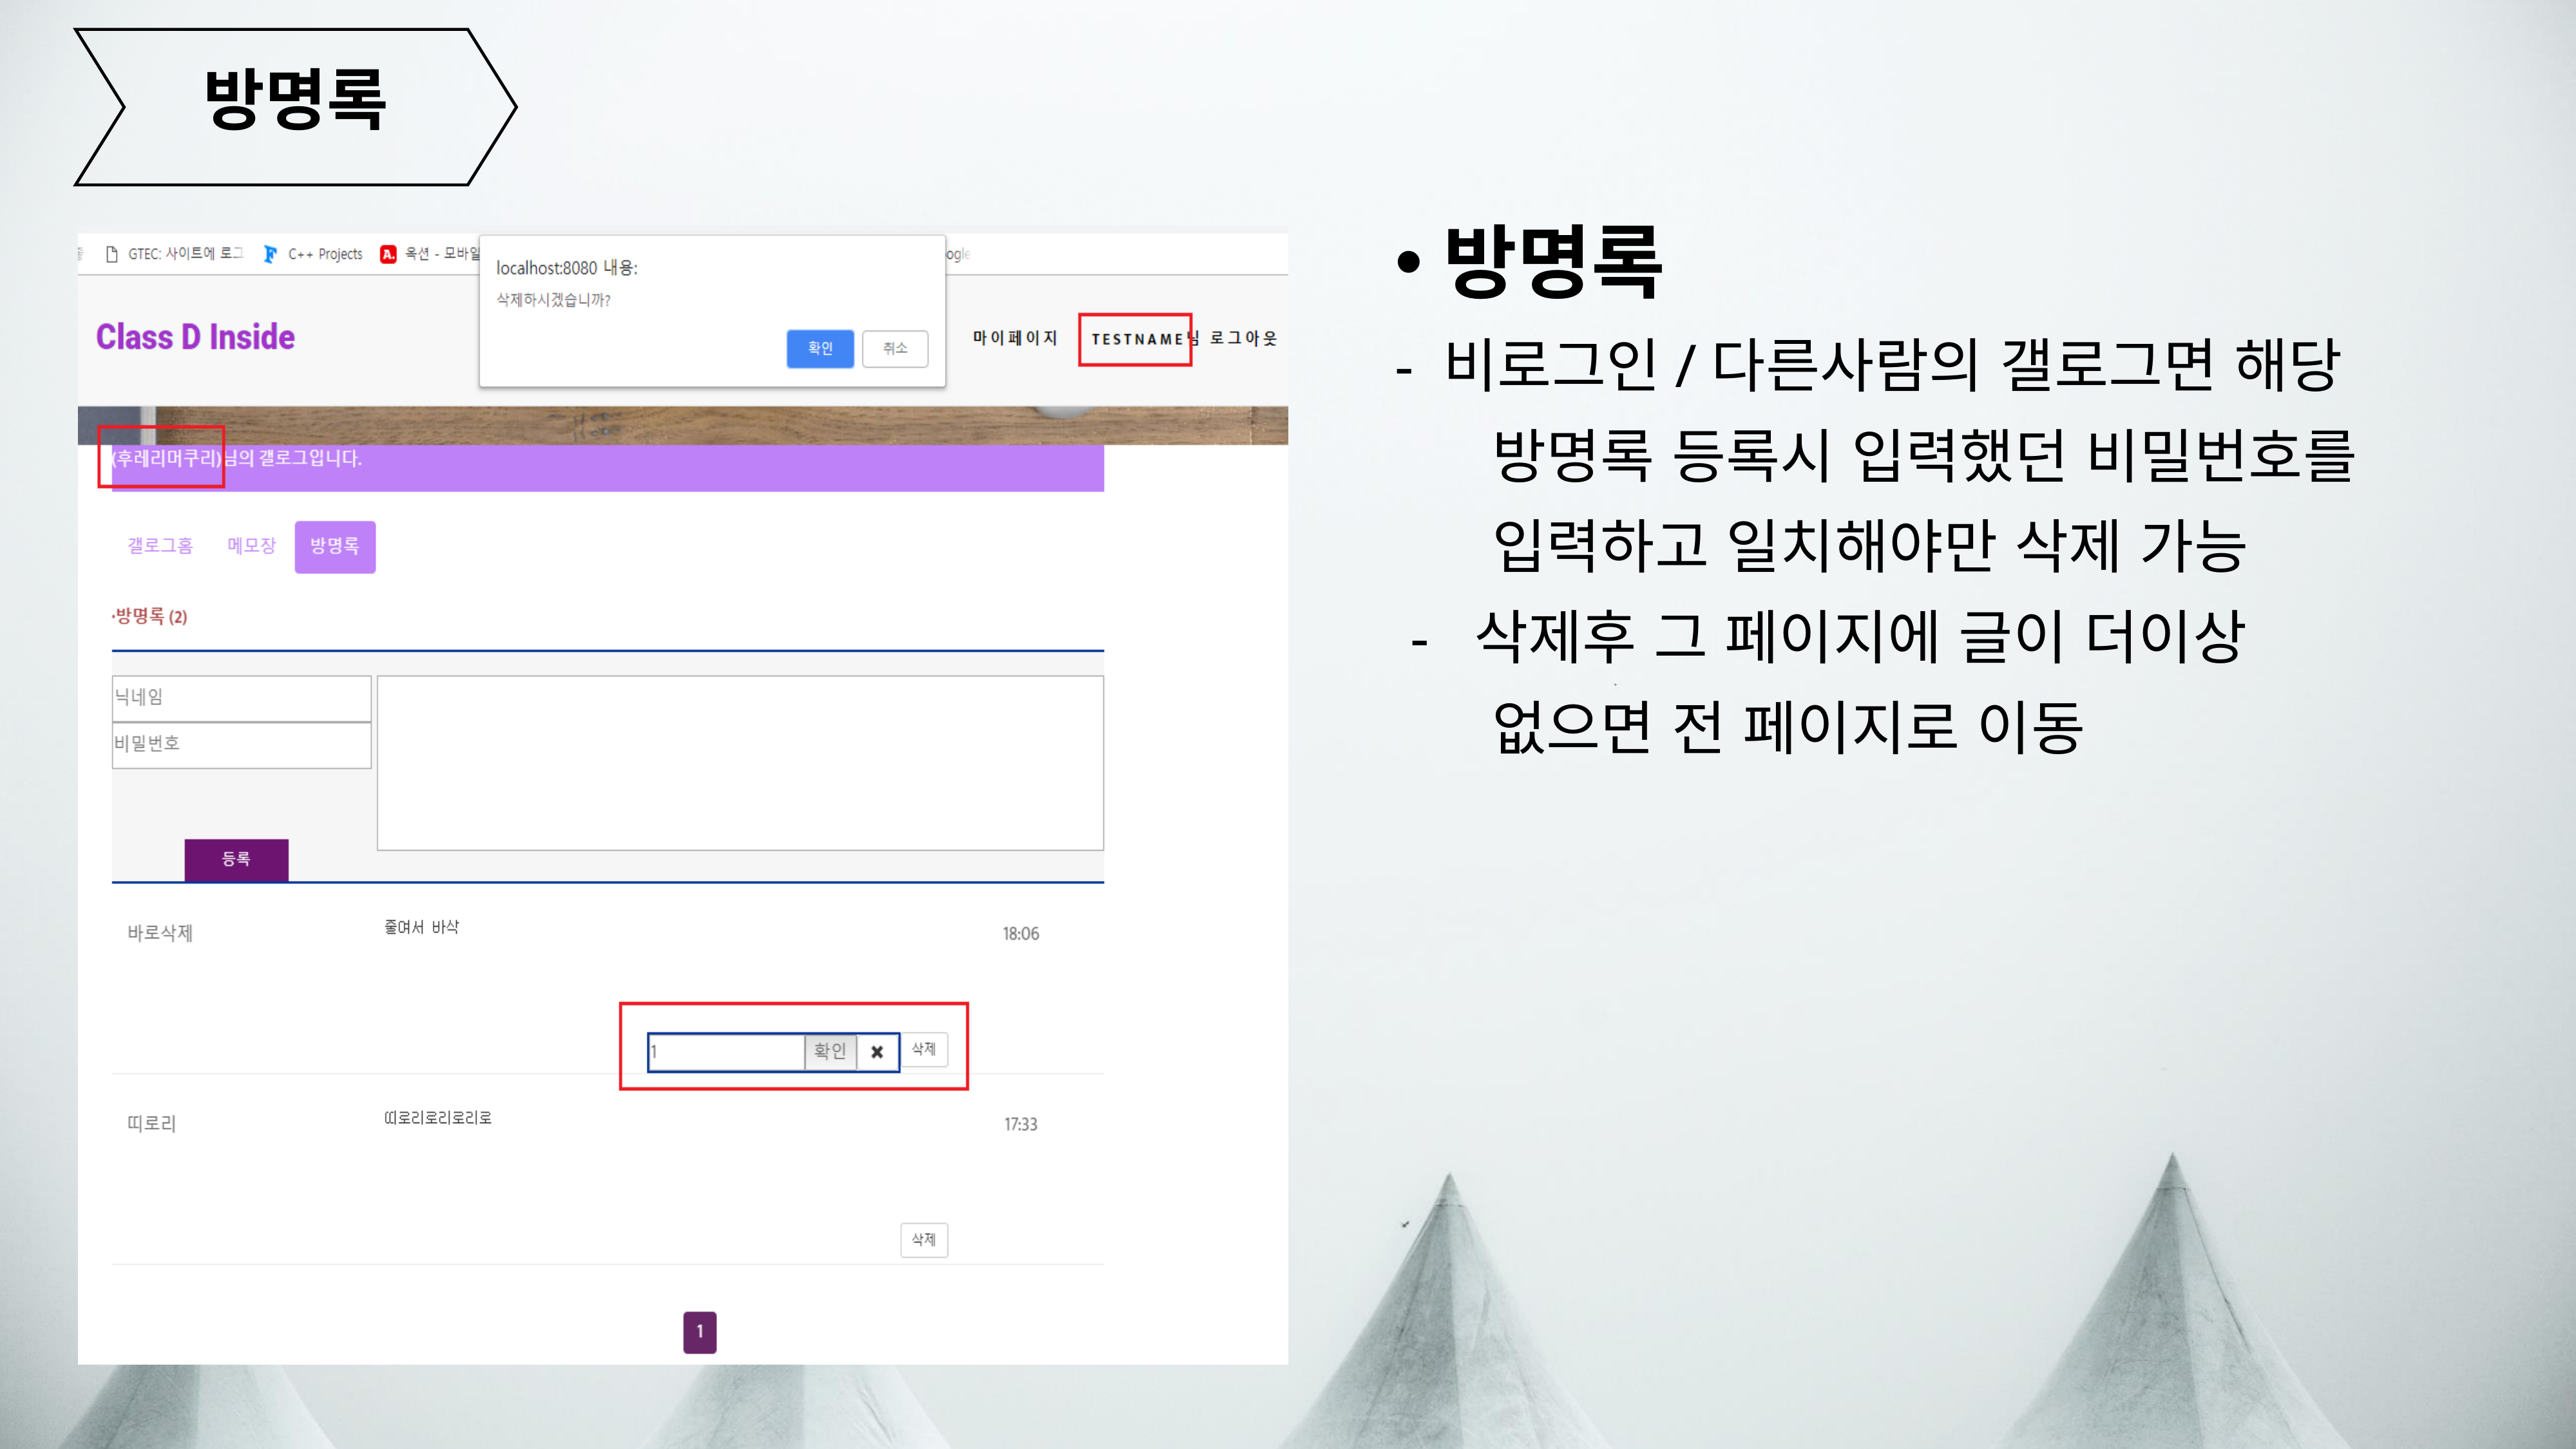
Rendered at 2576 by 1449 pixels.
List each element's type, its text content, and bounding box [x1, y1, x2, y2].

picture [0, 0, 2576, 1449]
text_box 방명록 - 비로그인/다른사람의 갤로그면 해당 방명록 등록시 입력했던 비밀번호를 입력하고 일치해야만 삭제 가능 - 삭제후 그 페이지에 글이 더이상 없으면 전 페이지로 이동 [1385, 218, 2494, 1393]
text_box 방명록 [75, 29, 517, 185]
